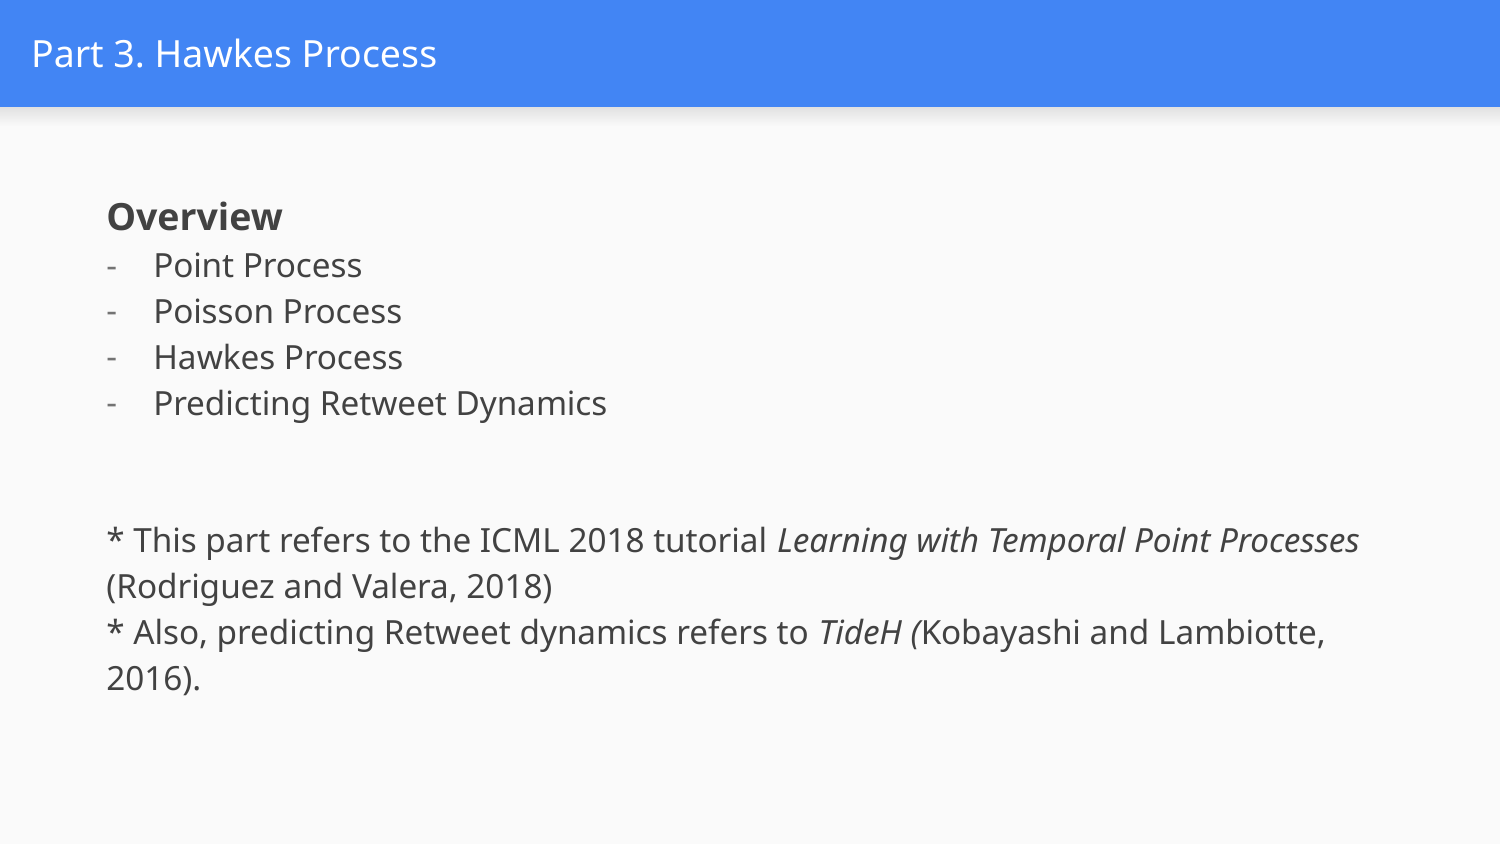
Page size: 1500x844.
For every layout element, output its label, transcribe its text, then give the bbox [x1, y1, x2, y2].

list Overview Point Process Poisson Process Hawkes Process Predicting Retweet Dynamics * This part refers to the ICML 2018 tutorial Learning with Temporal Point Processes (Rodriguez and Valera, 2018) * Also, predicting Retweet dynamics refers to TideH (Kobayashi and Lambiotte, 2016). [91, 171, 1408, 735]
title Part 3. Hawkes Process [16, 2, 1464, 102]
